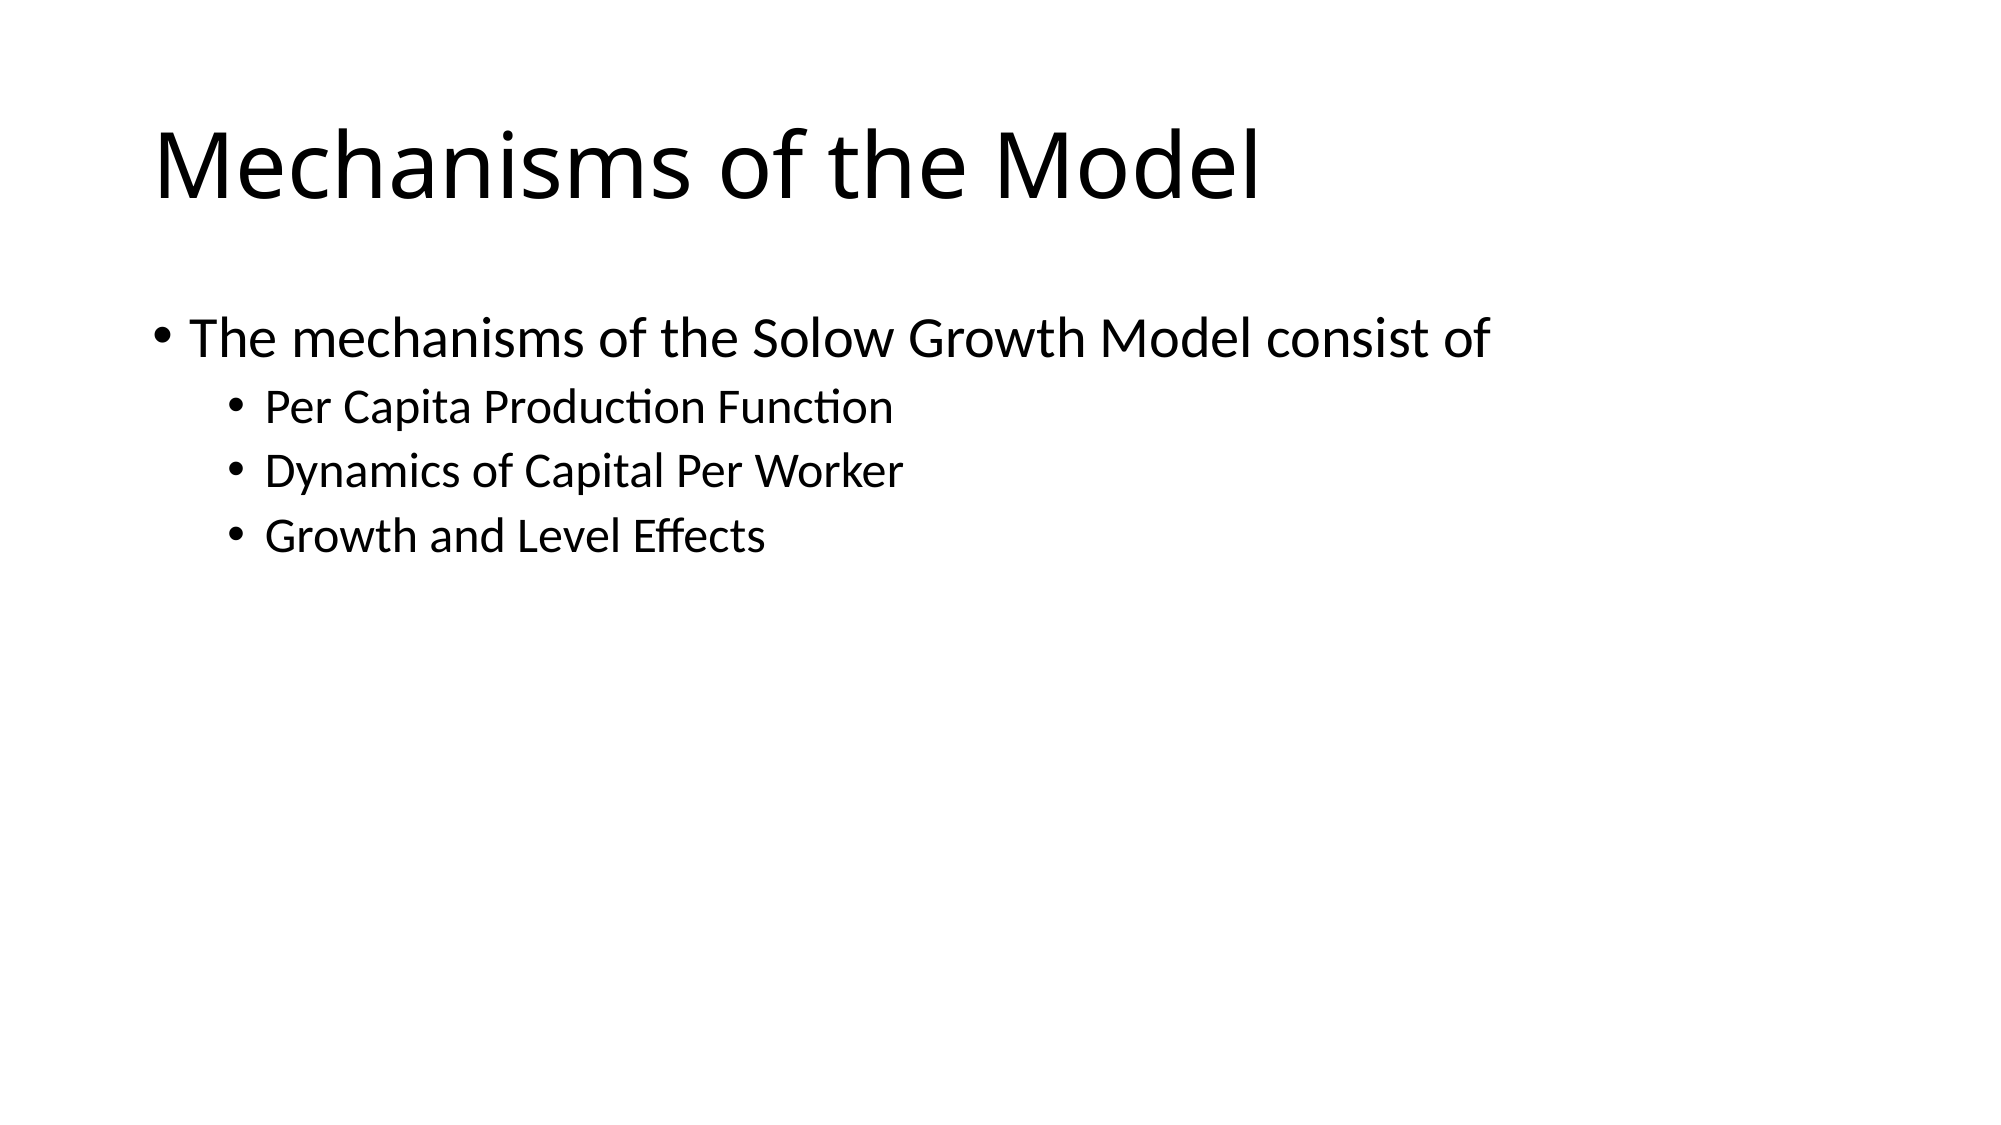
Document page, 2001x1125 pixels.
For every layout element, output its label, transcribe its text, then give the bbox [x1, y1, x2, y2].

list The mechanisms of the Solow Growth Model consist of Per Capita Production Function Dynamics of Capital Per Worker Growth and Level Effects [137, 299, 1863, 1014]
title Mechanisms of the Model [137, 59, 1863, 278]
